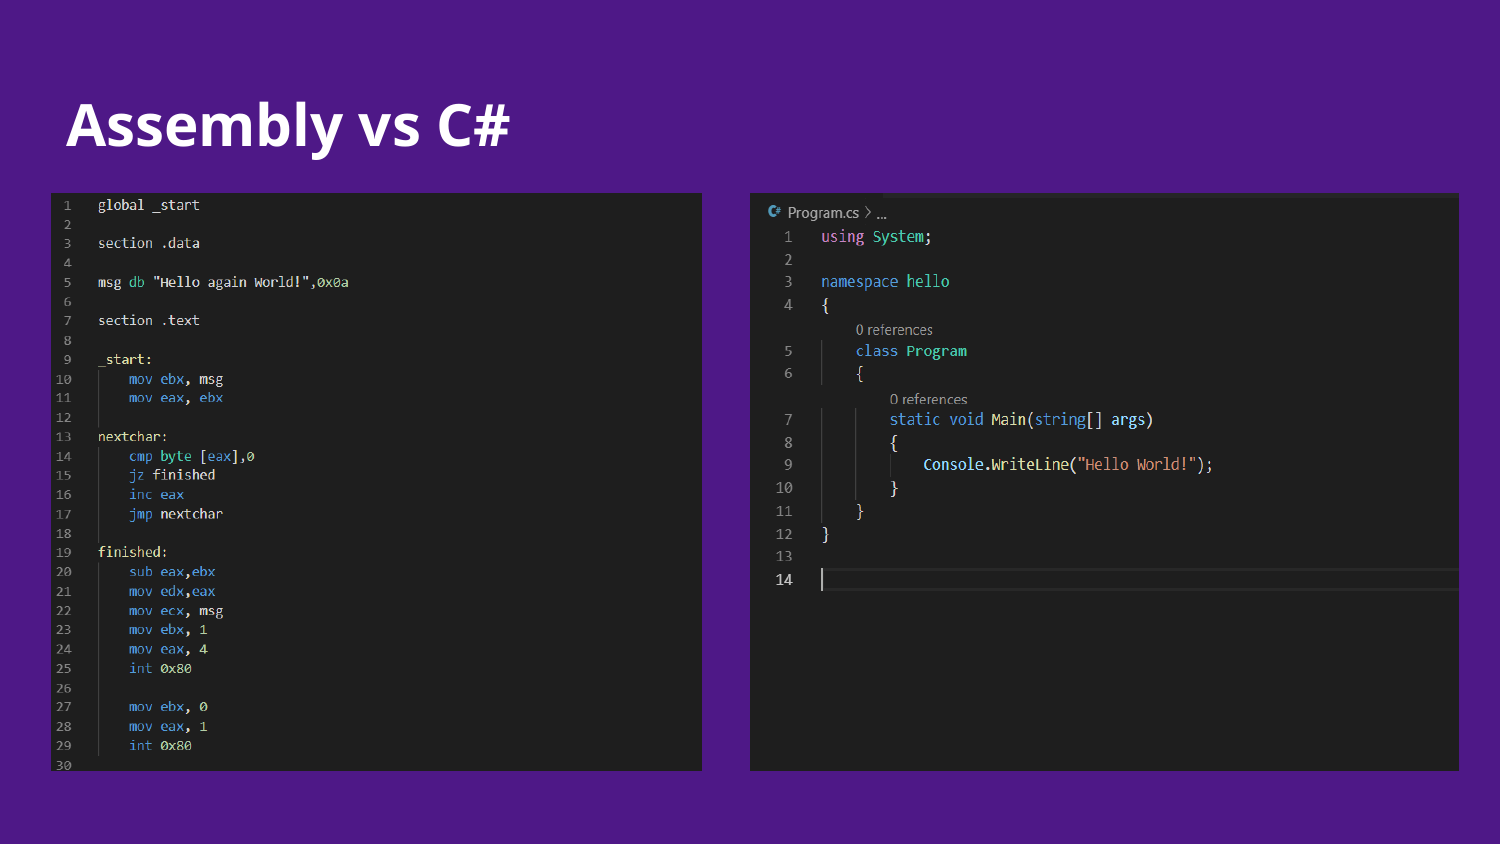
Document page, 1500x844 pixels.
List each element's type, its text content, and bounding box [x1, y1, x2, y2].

picture [749, 193, 1459, 771]
picture [51, 193, 702, 771]
title Assembly vs C# [51, 72, 1449, 167]
